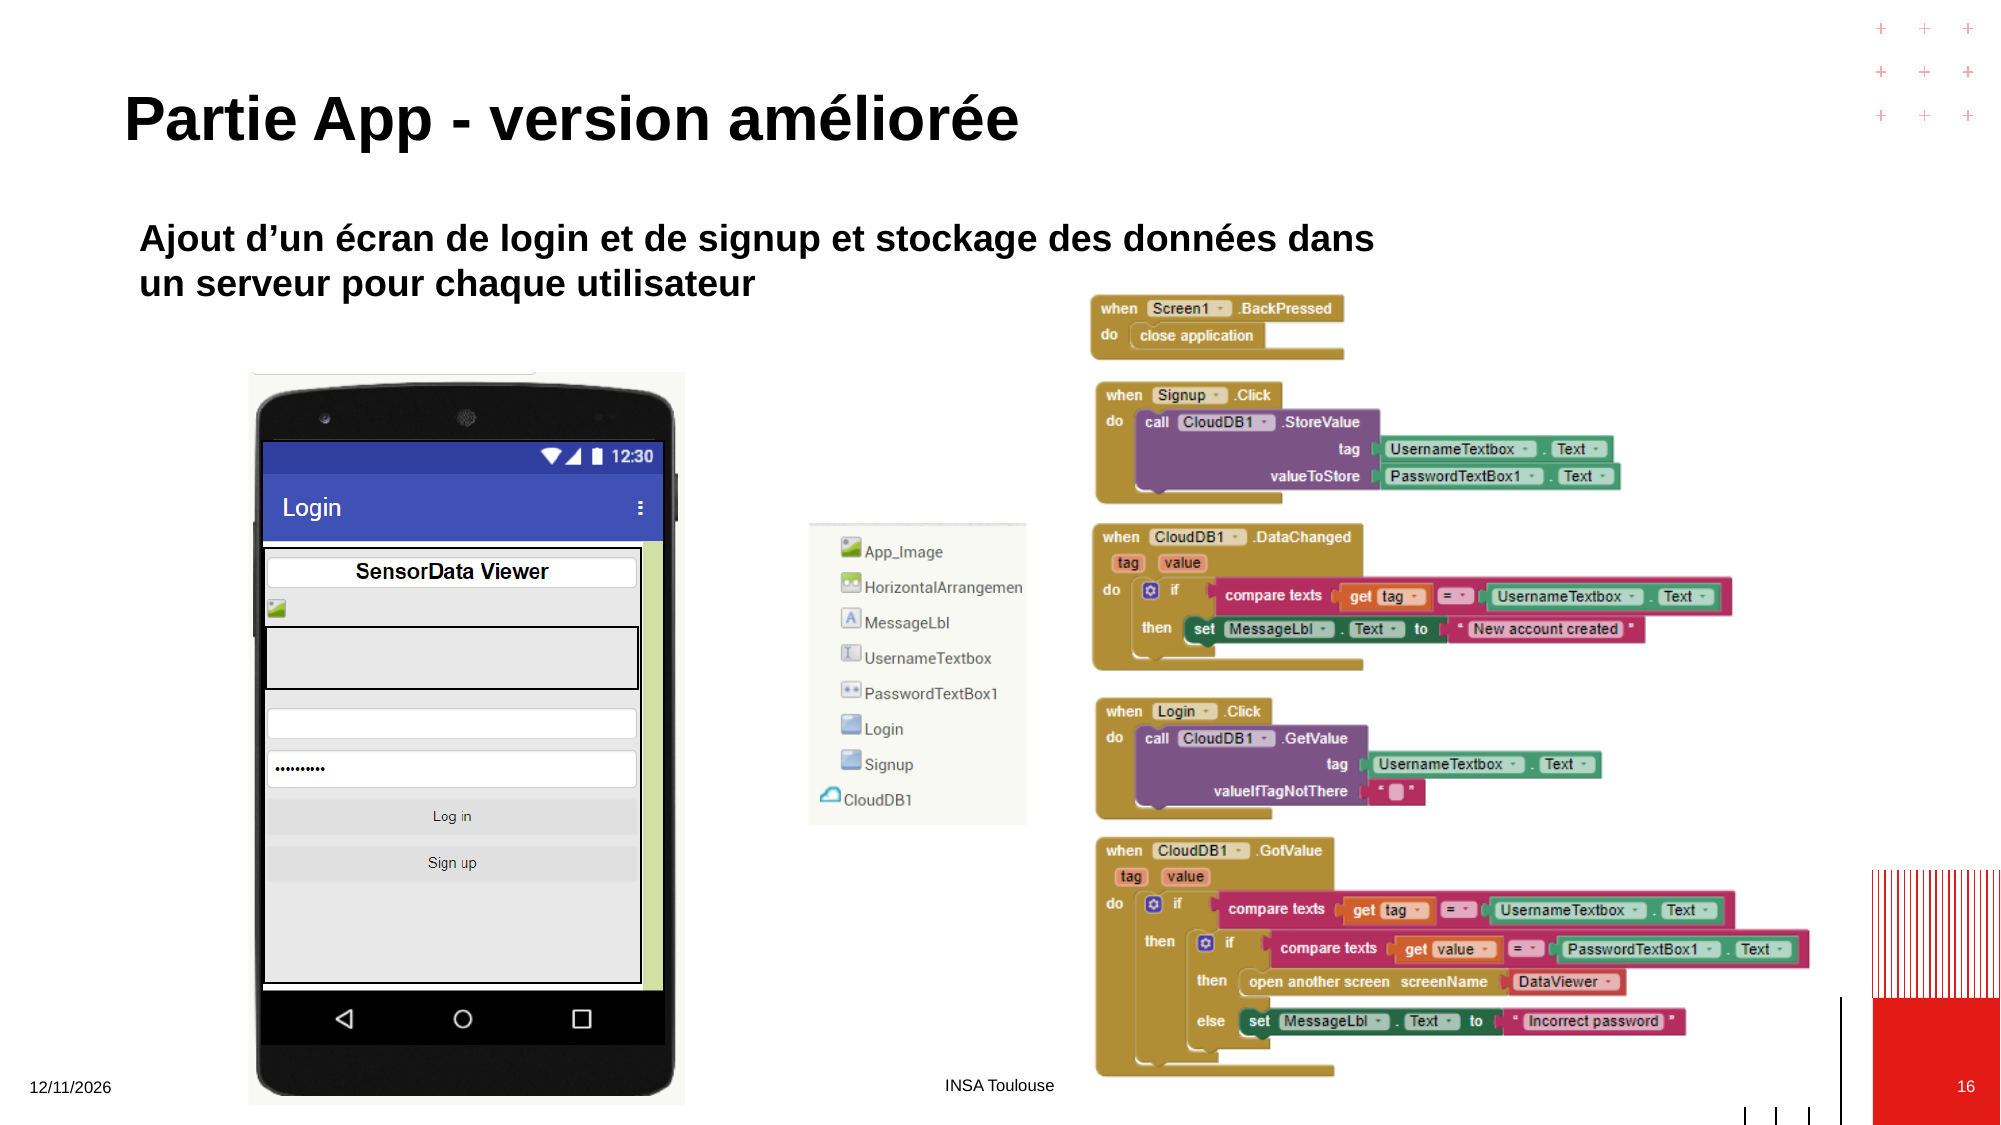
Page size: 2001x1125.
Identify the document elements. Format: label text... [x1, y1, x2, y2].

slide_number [23, 1066, 474, 1107]
slide_number 16 [1832, 1065, 1982, 1106]
picture [809, 523, 1027, 825]
picture [1075, 272, 1832, 1107]
text_box Ajout d’un écran de login et de signup et stockage des données dans un serveur pour chaque utilisateur [124, 206, 1415, 312]
picture [248, 372, 686, 1105]
footer INSA Toulouse [686, 1064, 1075, 1105]
title Partie App - version améliorée [124, 86, 1832, 272]
